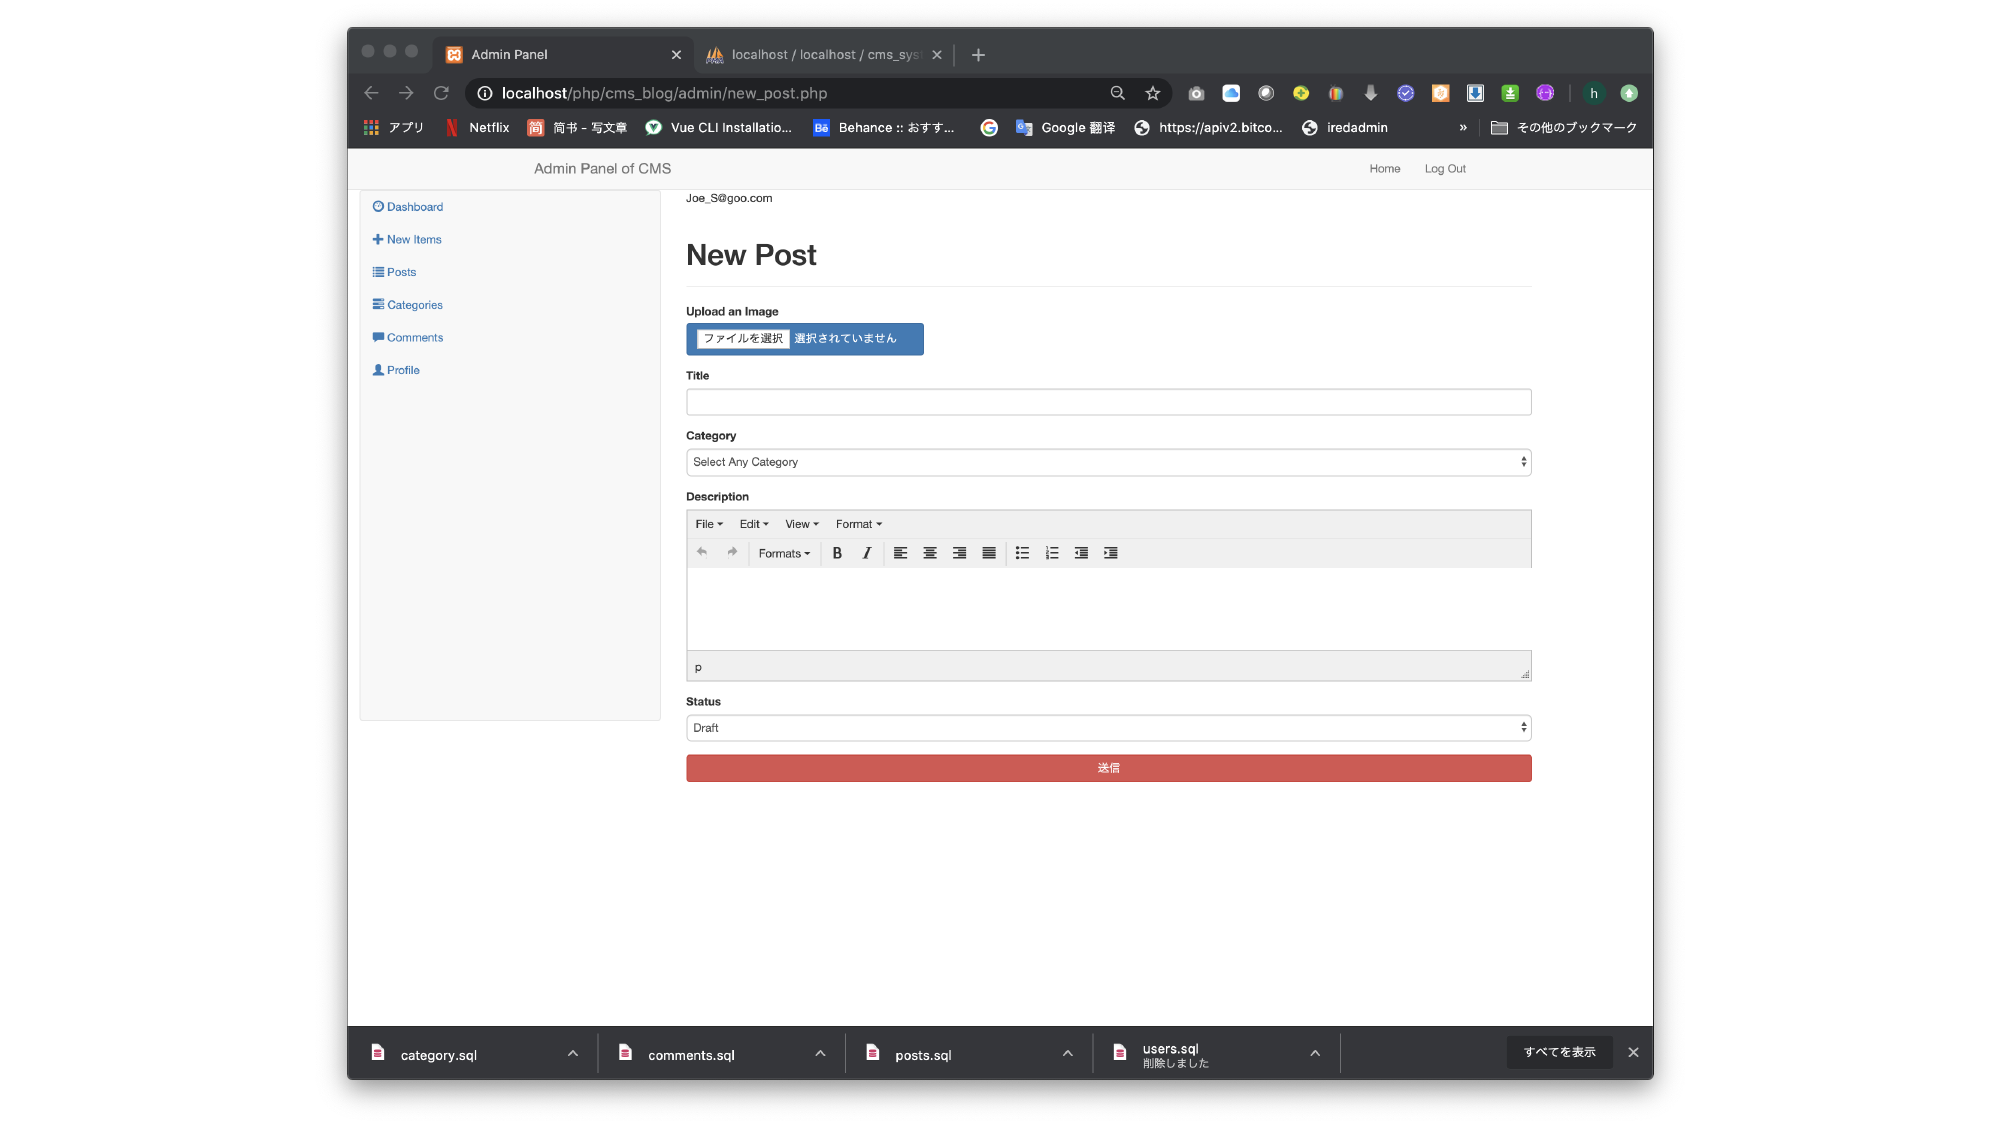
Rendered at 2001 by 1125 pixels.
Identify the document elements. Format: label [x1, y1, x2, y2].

picture [310, 0, 1690, 1125]
